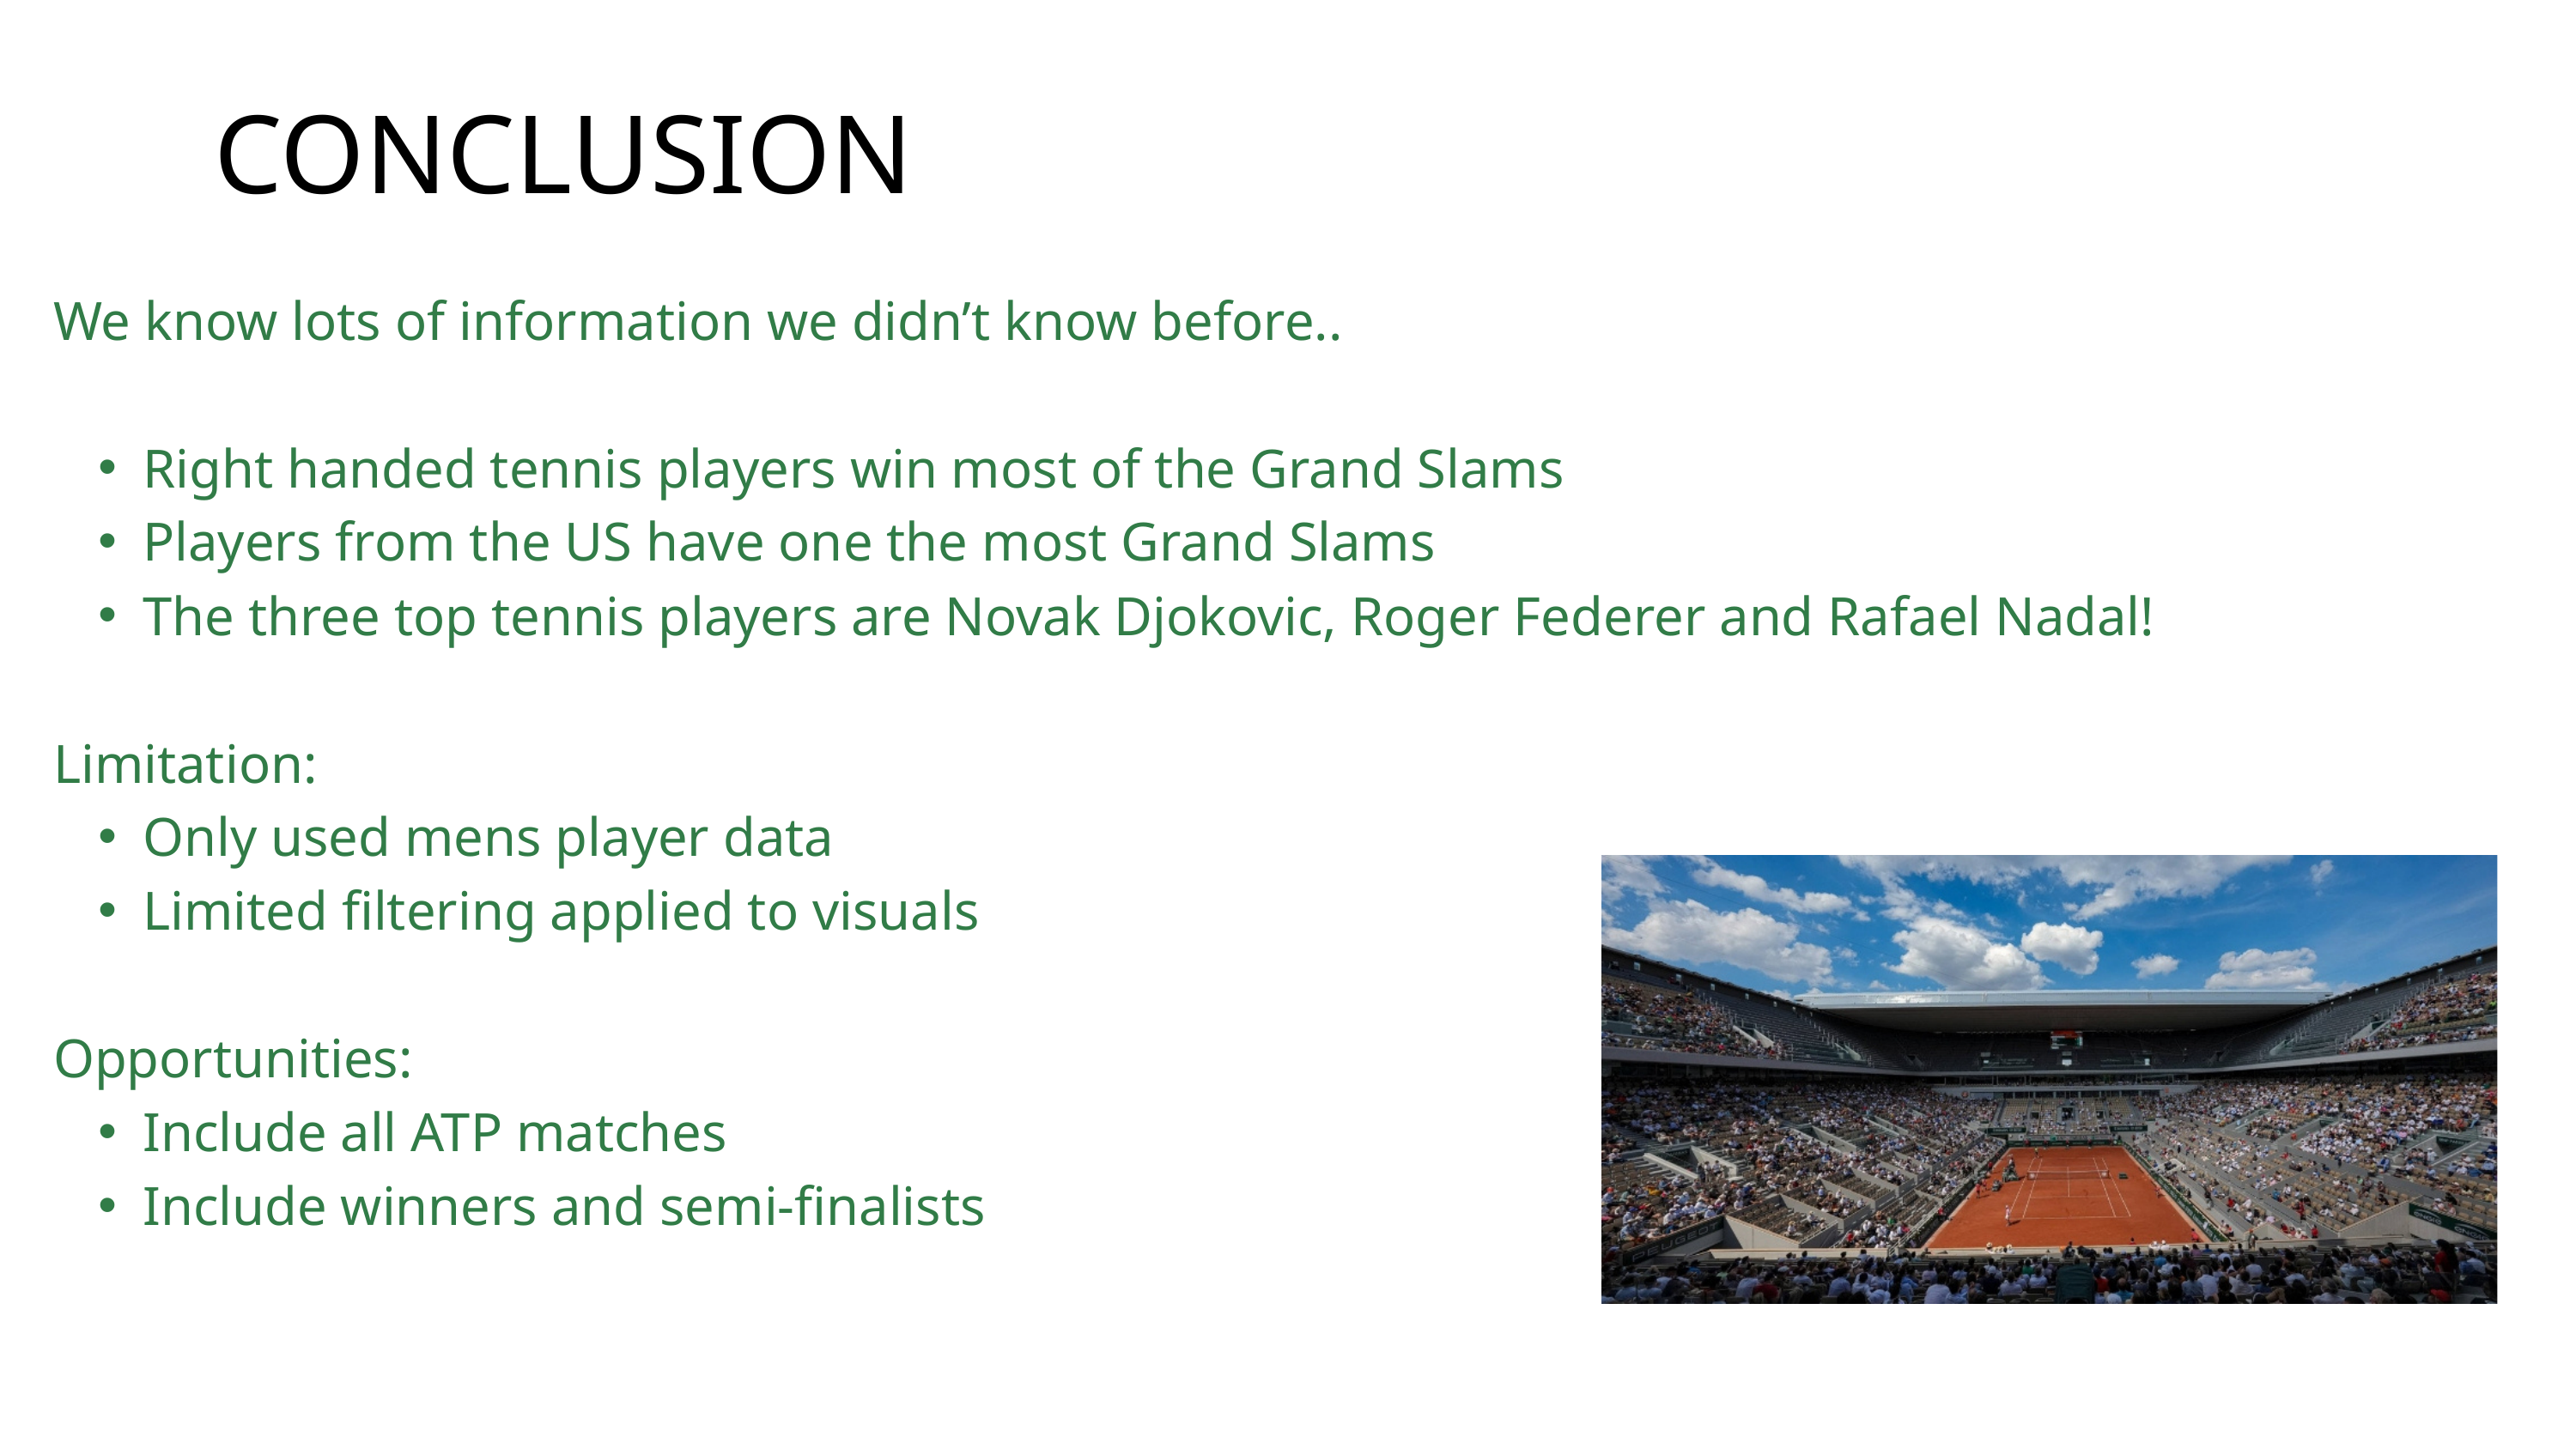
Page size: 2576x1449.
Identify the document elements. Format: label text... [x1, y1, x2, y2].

text_box CONCLUSION [53, 64, 1075, 203]
text_box We know lots of information we didn’t know before.. Right handed tennis players win most of the Grand Slams Players from the US have one the most Grand Slams The three top tennis players are Novak Djokovic, Roger Federer and Rafael Nadal! Limitation: Only used mens player data Limited filtering applied to visuals Opportunities: Include all ATP matches Include winners and semi-finalists [53, 203, 2523, 1449]
